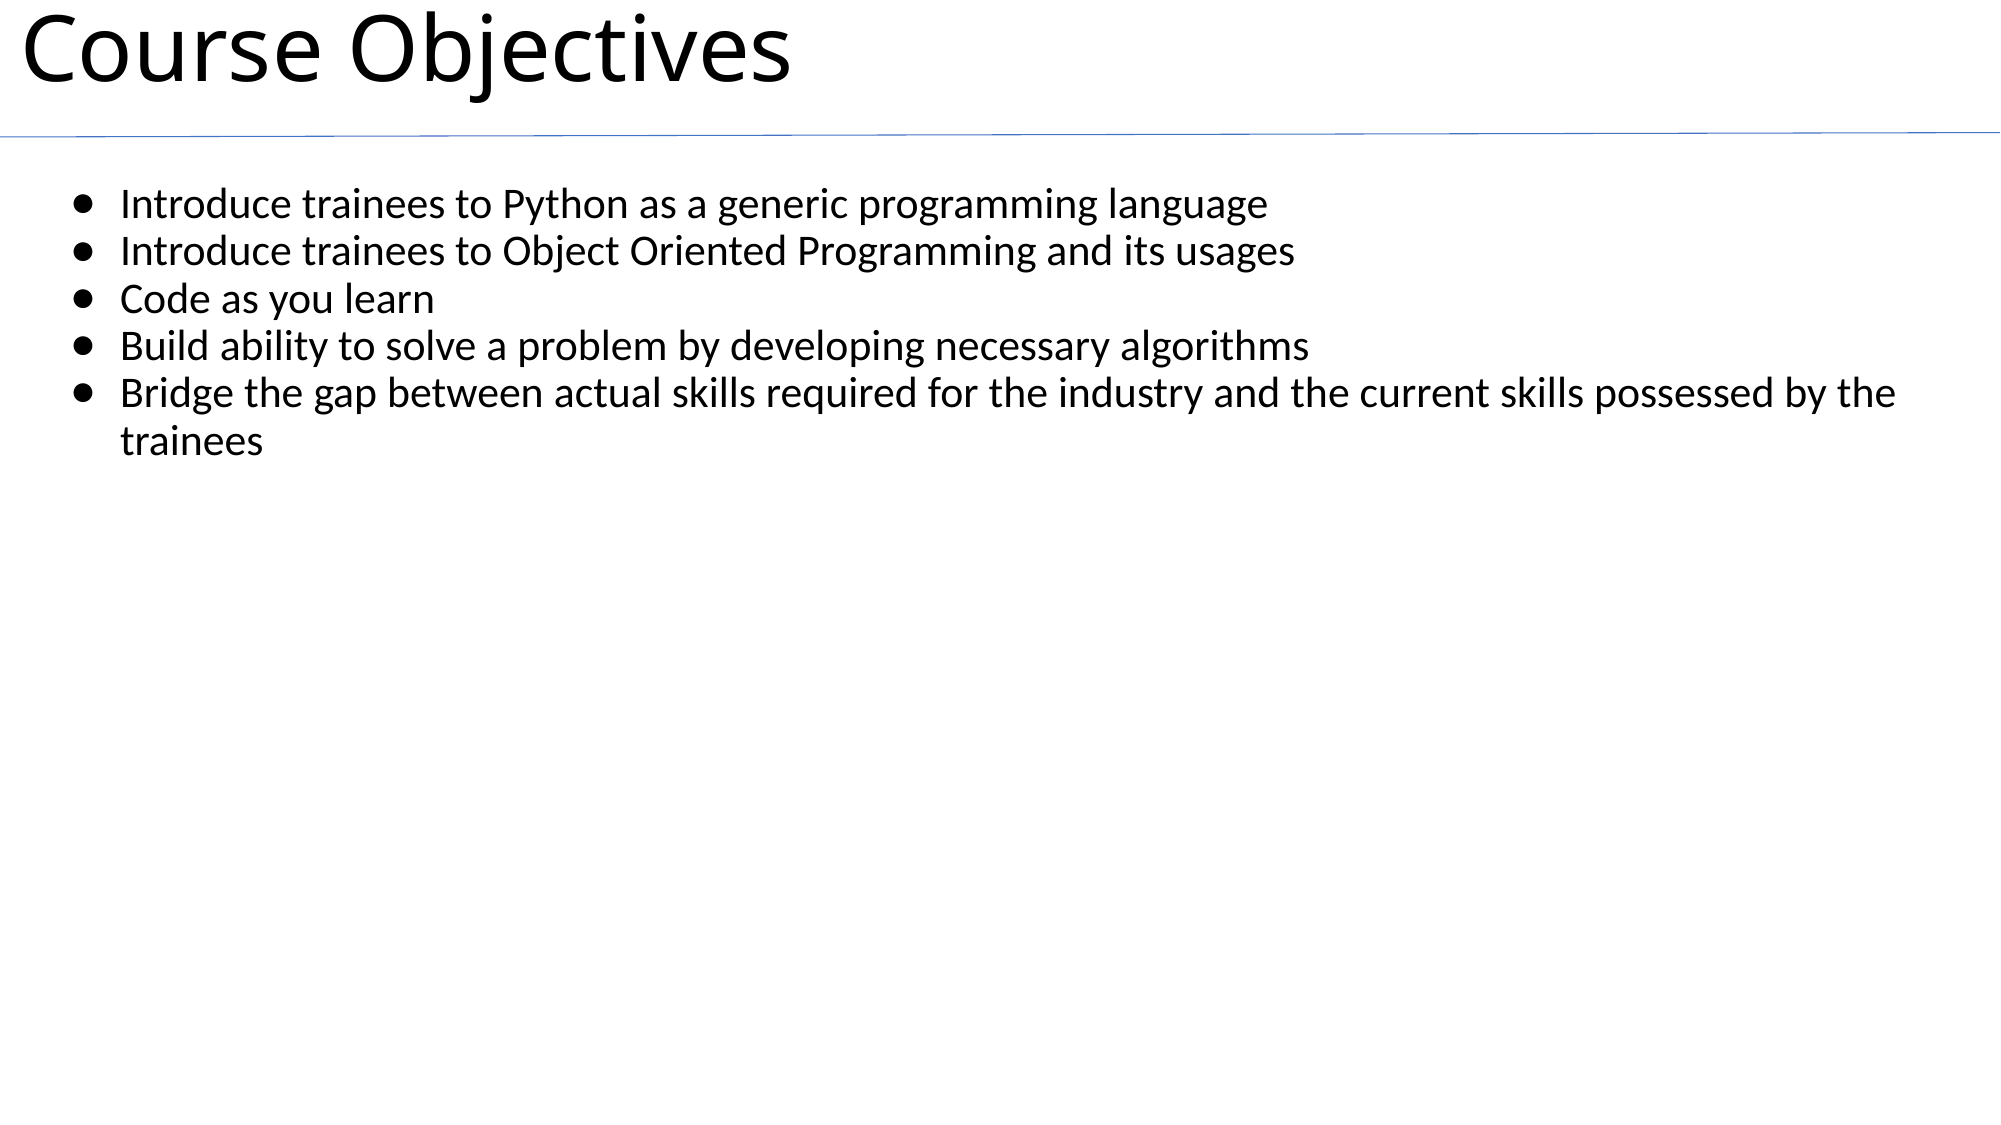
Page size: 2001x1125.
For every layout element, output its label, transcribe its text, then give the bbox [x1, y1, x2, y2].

list Introduce trainees to Python as a generic programming language Introduce trainees to Object Oriented Programming and its usages Code as you learn Build ability to solve a problem by developing necessary algorithms Bridge the gap between actual skills required for the industry and the current skills possessed by the trainees [0, 160, 2000, 1078]
title Course Objectives [0, 0, 1800, 122]
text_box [0, 132, 2000, 137]
